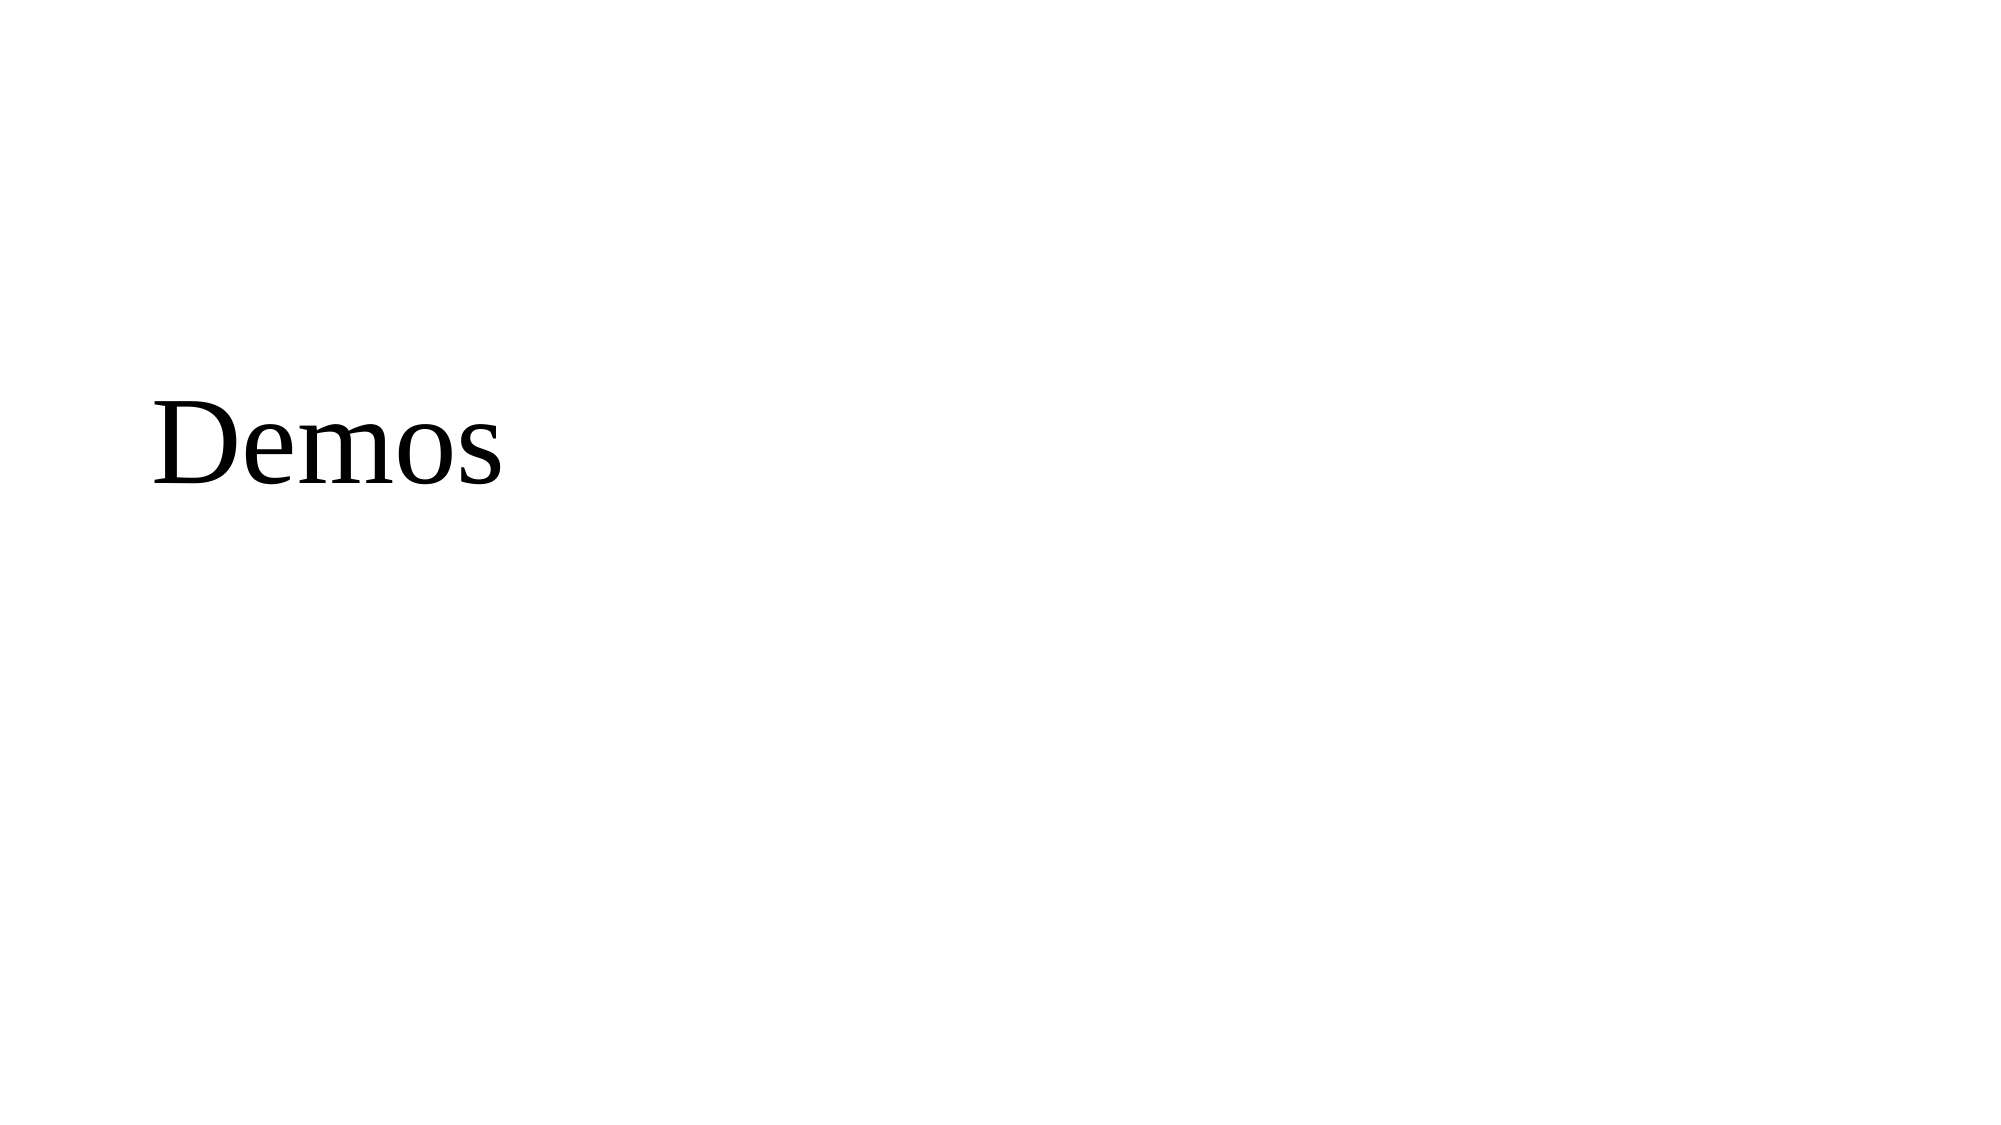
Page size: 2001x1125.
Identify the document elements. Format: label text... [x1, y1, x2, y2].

title Demos [136, 50, 1862, 519]
